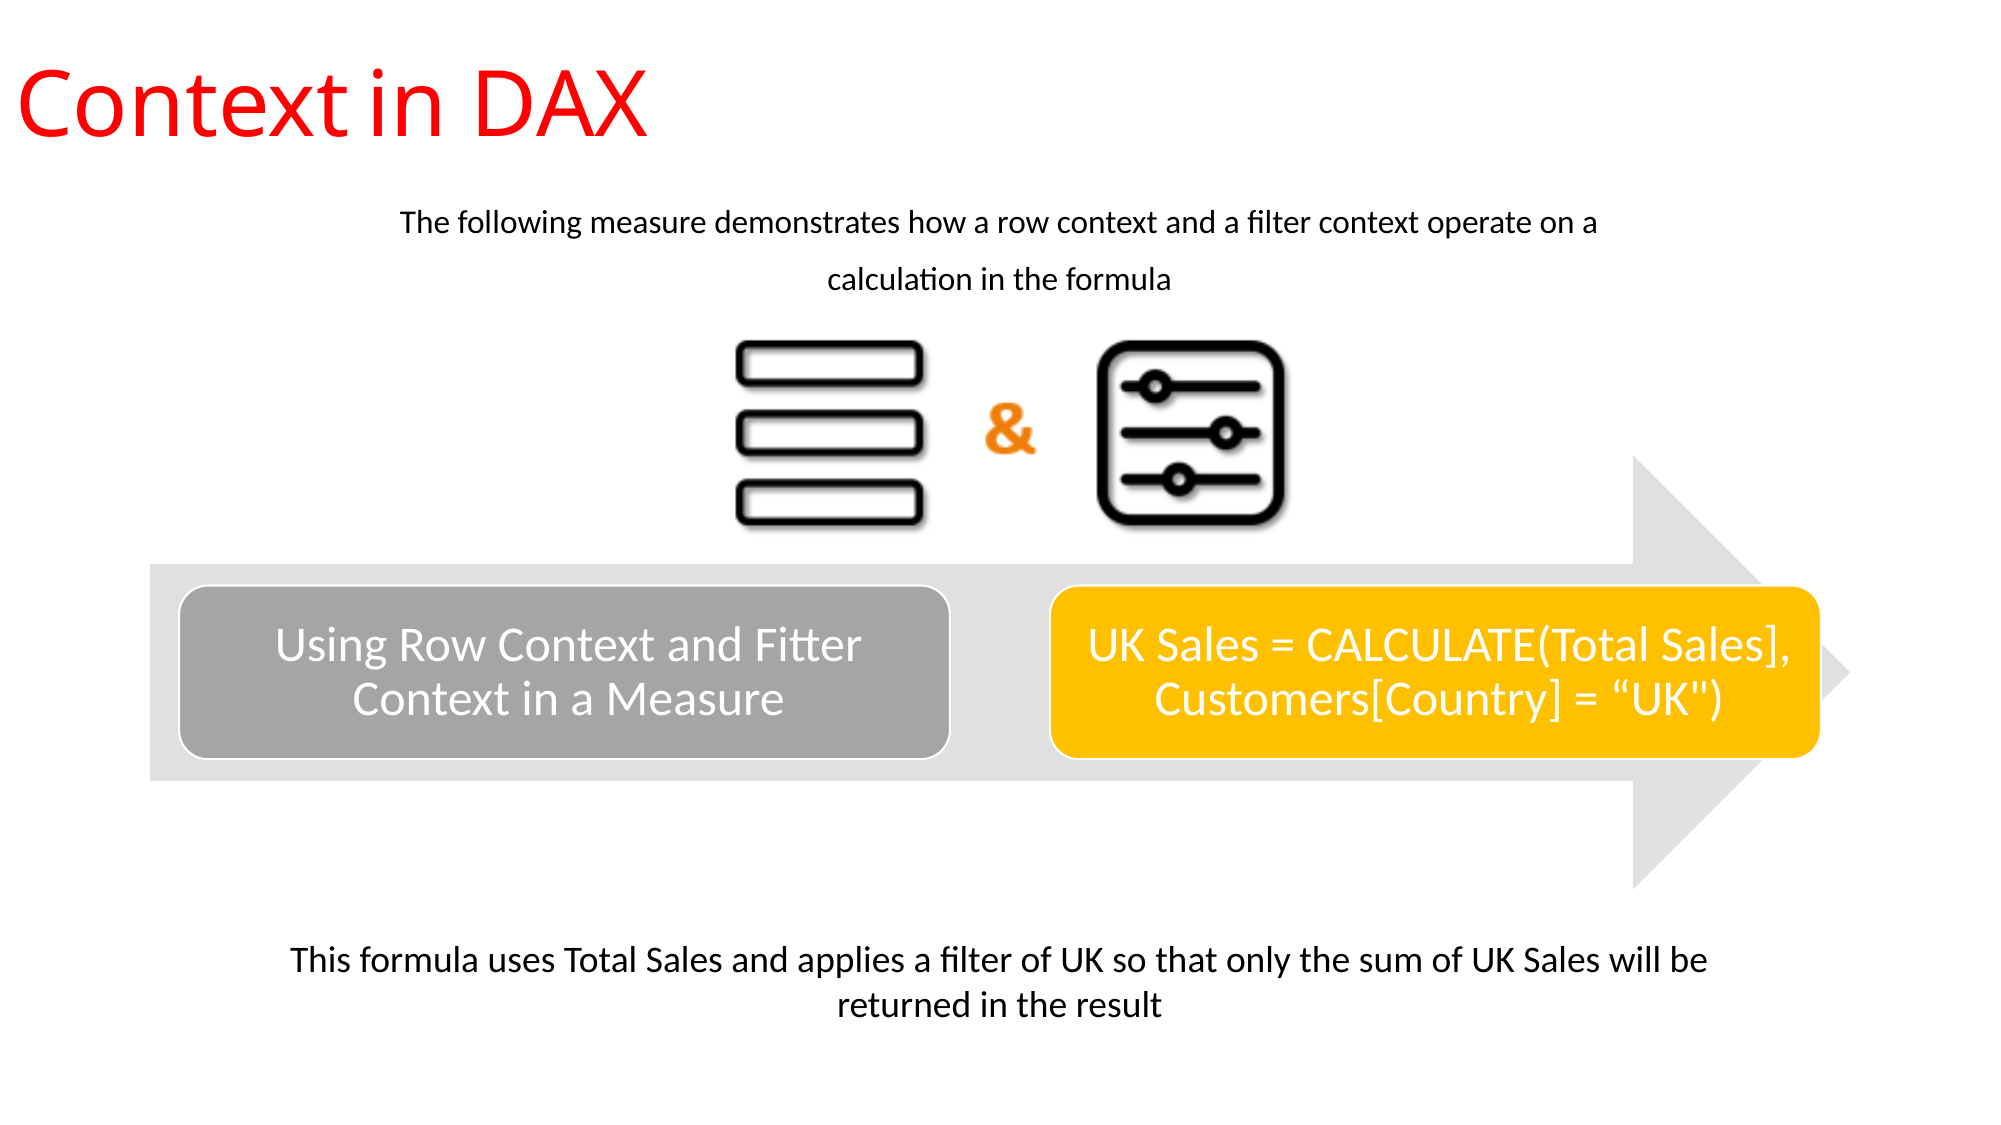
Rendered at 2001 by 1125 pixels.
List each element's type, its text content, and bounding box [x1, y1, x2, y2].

list The following measure demonstrates how a row context and a filter context operate on a calculation in the formula [0, 197, 2000, 361]
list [0, 455, 2000, 890]
title Context in DAX [0, 0, 2000, 164]
text_box This formula uses Total Sales and applies a filter of UK so that only the sum of UK Sales will be returned in the result [0, 927, 2000, 1033]
picture [681, 291, 1319, 563]
